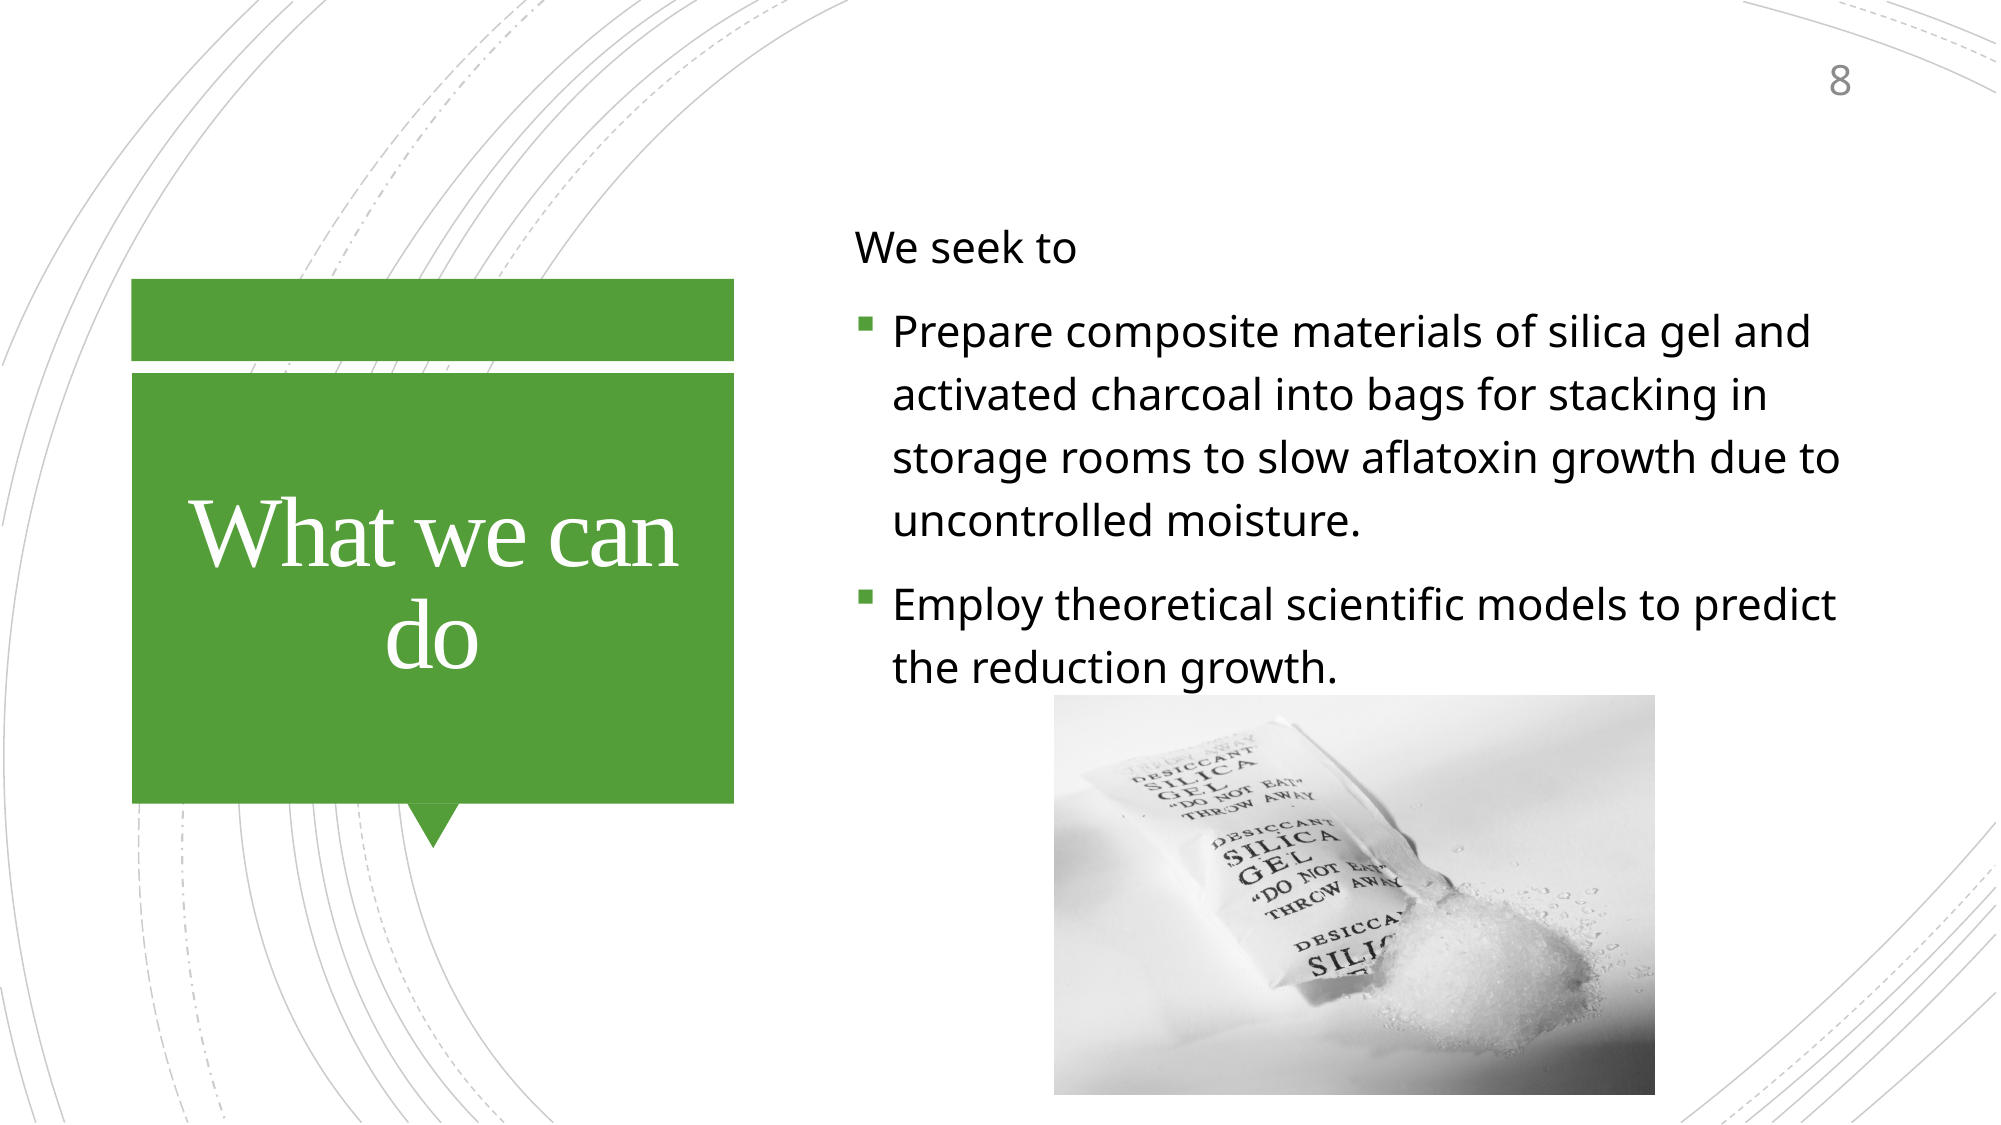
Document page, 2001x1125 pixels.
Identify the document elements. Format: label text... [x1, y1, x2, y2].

slide_number 8 [1717, 52, 1868, 105]
title What we can do [145, 385, 720, 789]
list We seek to Prepare composite materials of silica gel and activated charcoal into bags for stacking in storage rooms to slow aflatoxin growth due to uncontrolled moisture. Employ theoretical scientific models to predict the reduction growth. [839, 131, 1871, 771]
picture [1054, 695, 1656, 1095]
